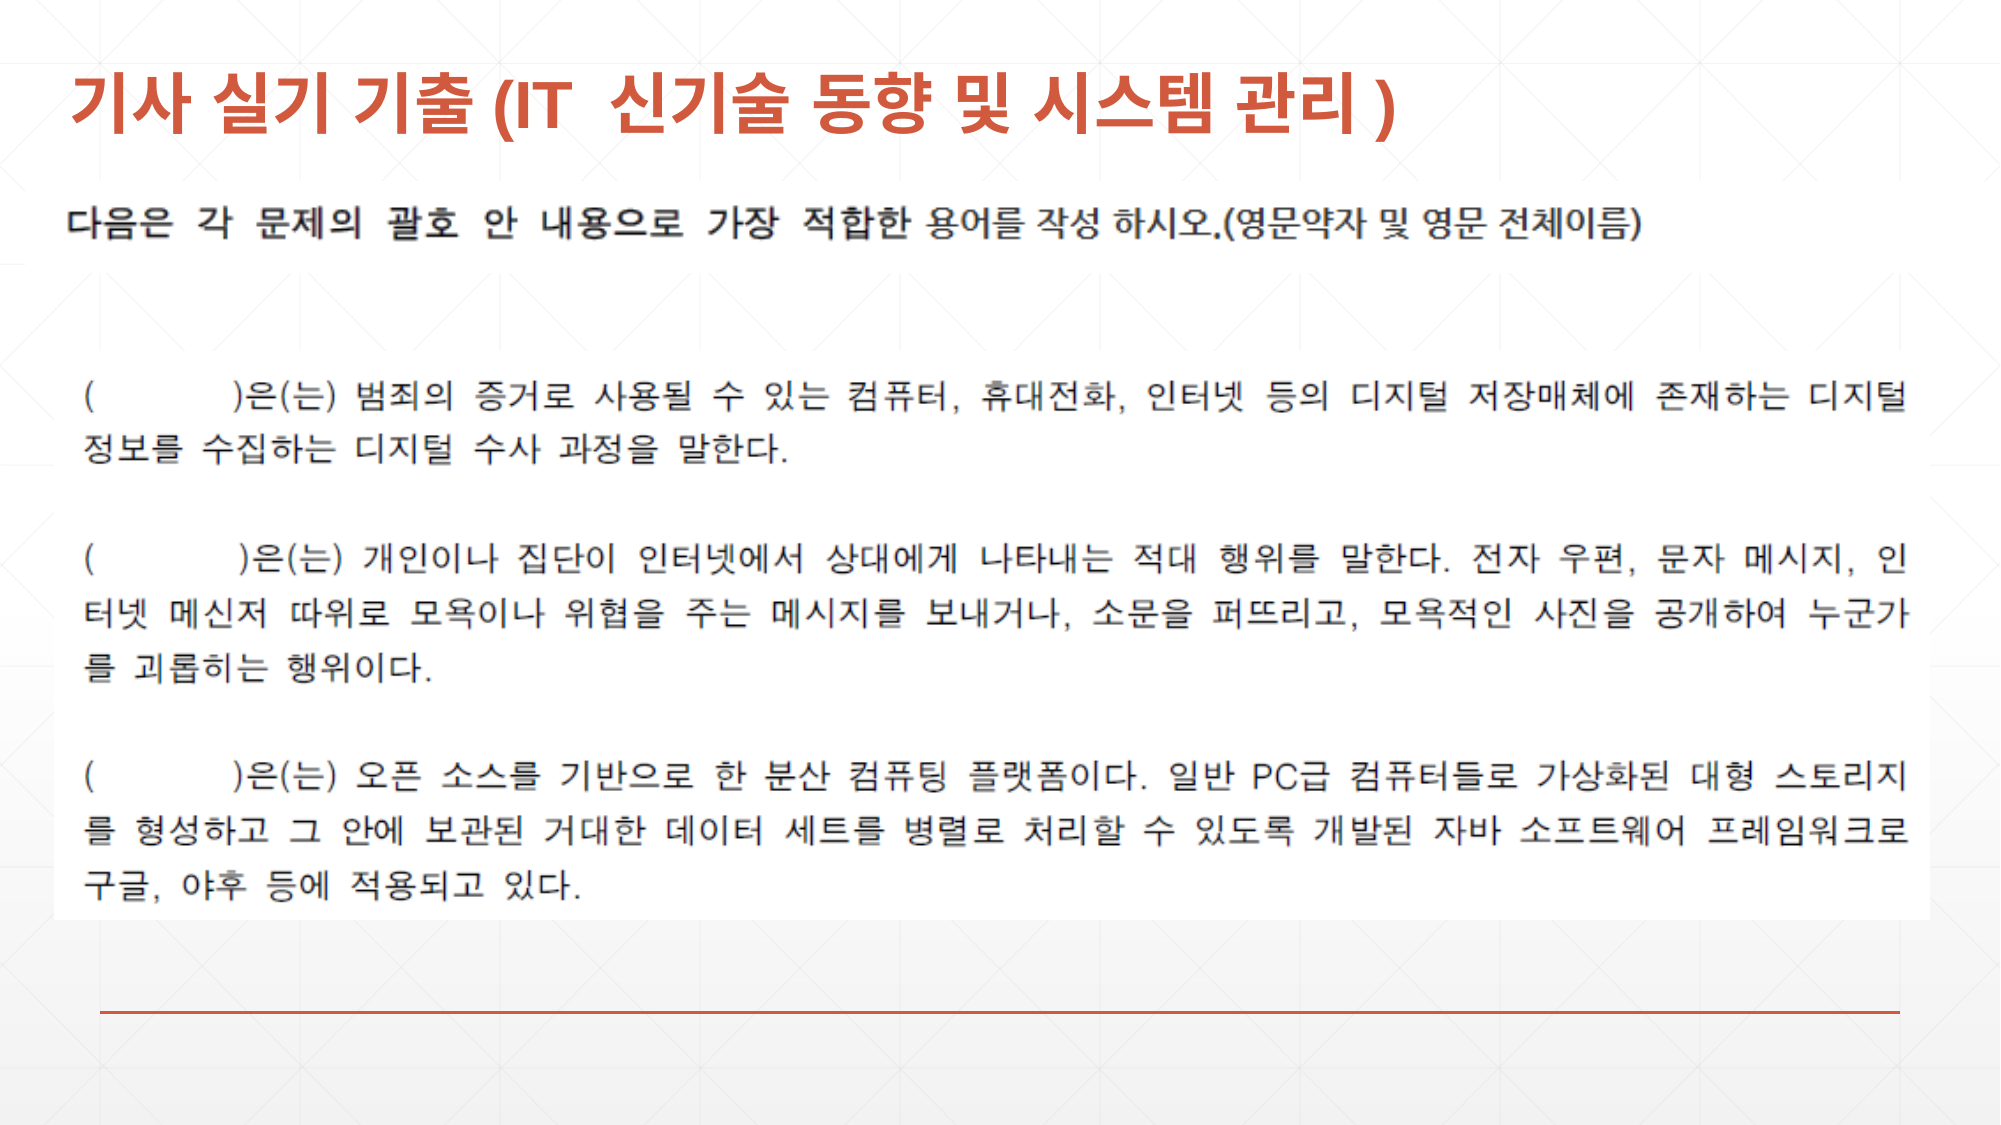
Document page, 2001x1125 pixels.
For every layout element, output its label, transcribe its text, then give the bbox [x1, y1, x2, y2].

picture [54, 351, 1930, 920]
picture [25, 181, 2000, 274]
title 기사 실기 기출(IT 신기술 동향 및 시스템 관리) [54, 58, 1630, 150]
